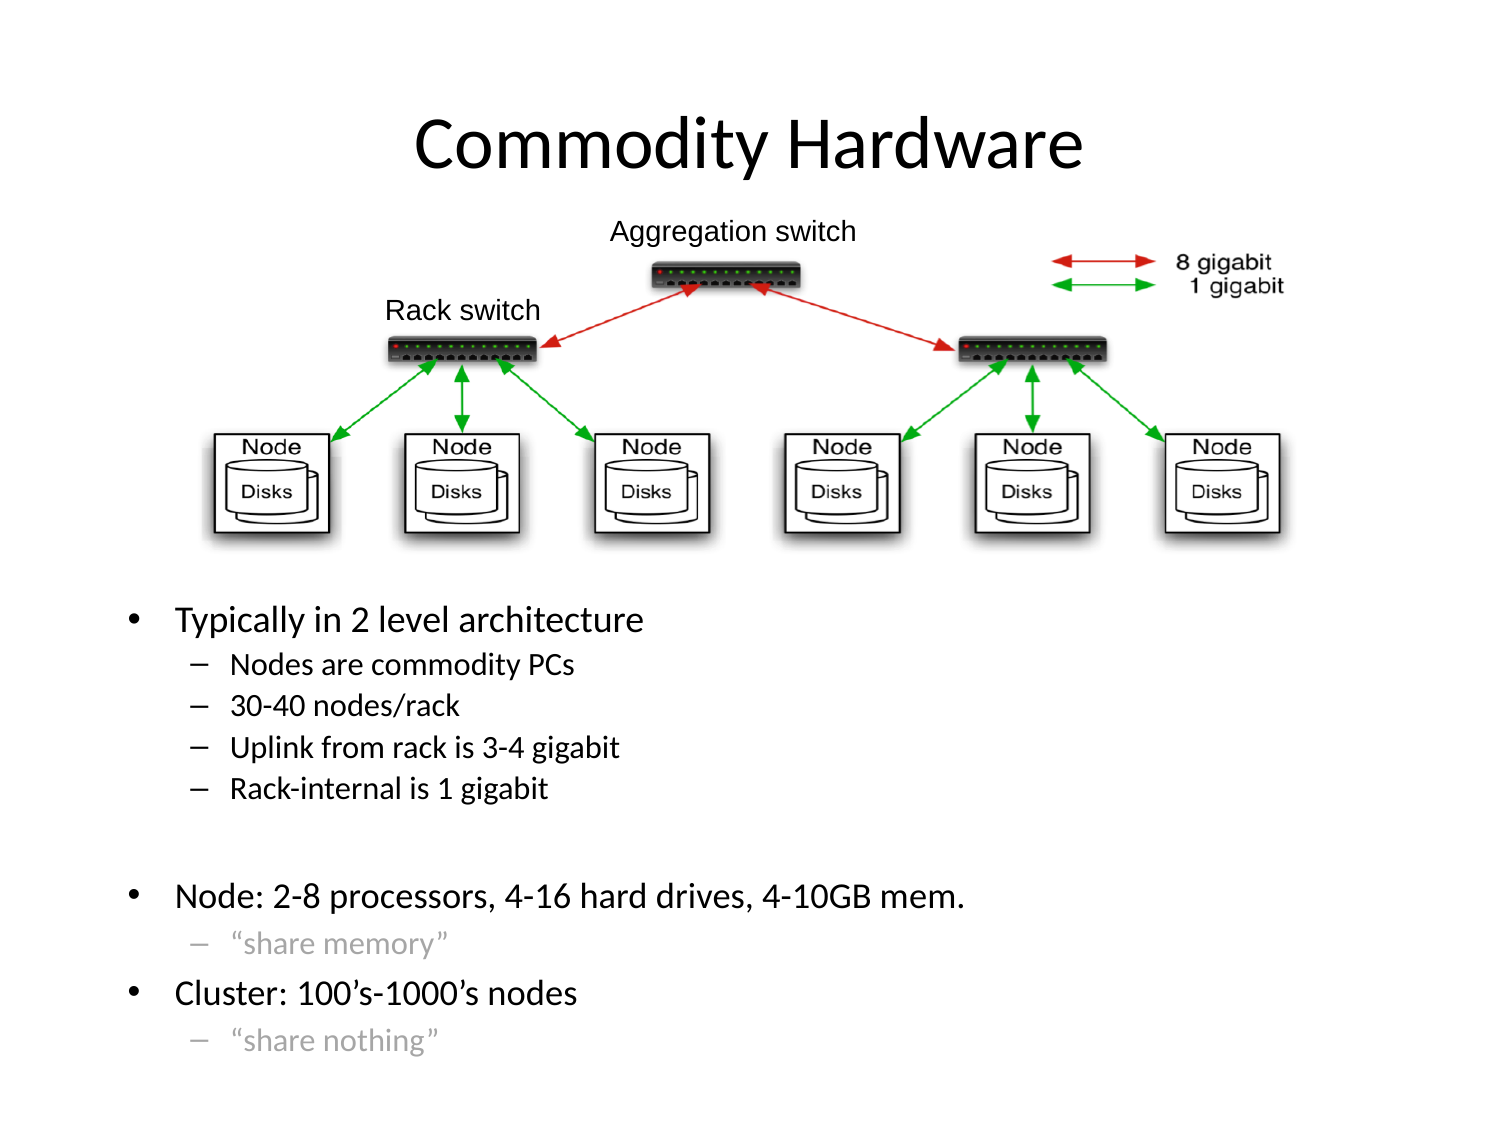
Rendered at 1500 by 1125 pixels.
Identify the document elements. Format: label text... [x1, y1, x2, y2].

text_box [163, 197, 1326, 569]
list Typically in 2 level architecture Nodes are commodity PCs 30-40 nodes/rack Uplink from rack is 3-4 gigabit Rack-internal is 1 gigabit Node: 2-8 processors, 4-16 hard drives, 4-10GB mem. “share memory” Cluster: 100’s-1000’s nodes “share nothing” [112, 592, 1388, 1073]
title Commodity Hardware [75, 45, 1425, 233]
